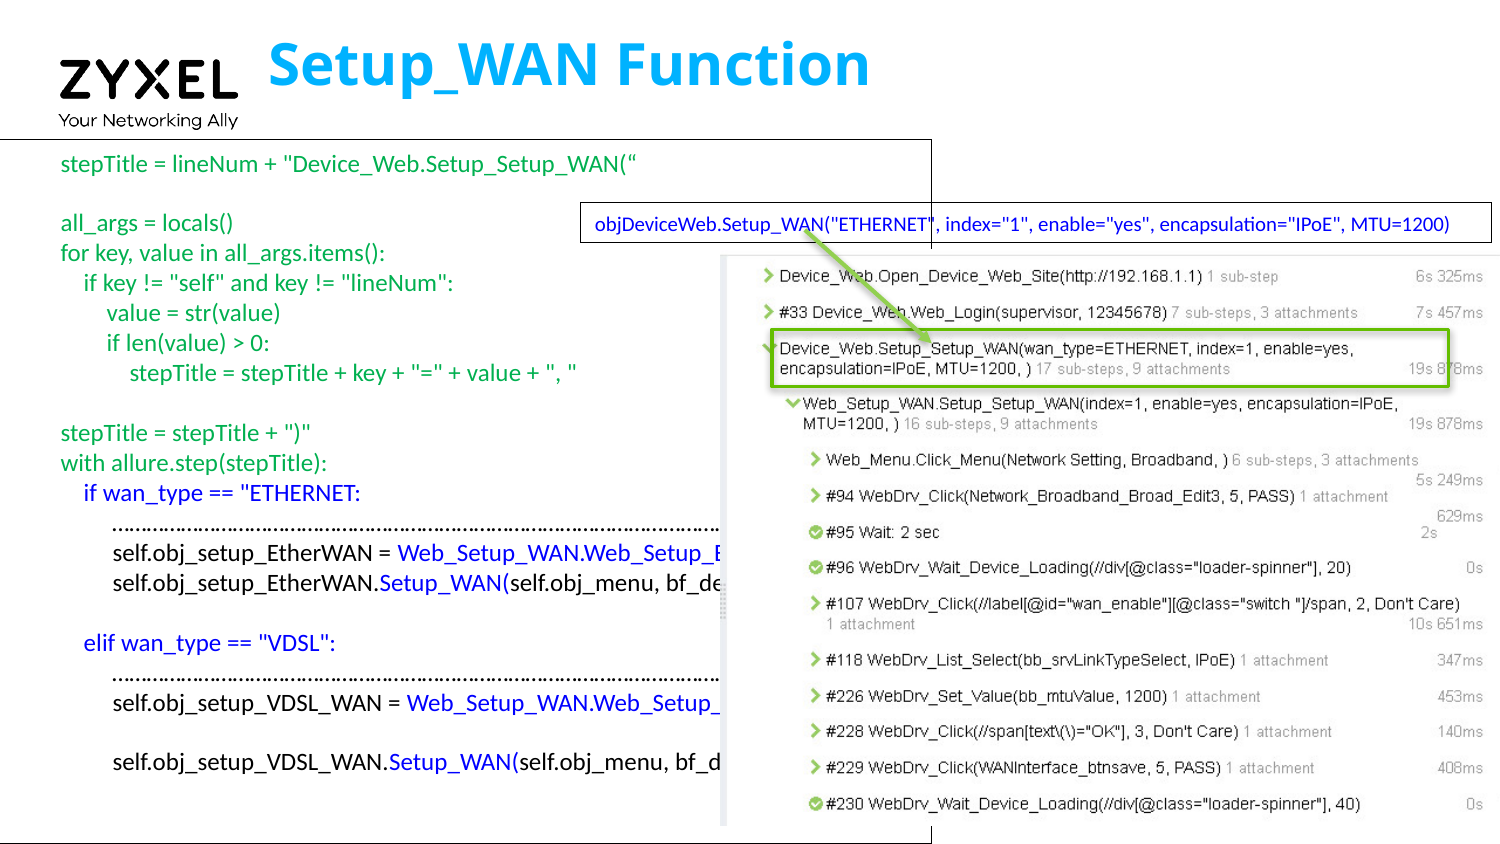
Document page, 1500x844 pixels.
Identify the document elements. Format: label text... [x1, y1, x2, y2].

text_box objDeviceWeb.Setup_WAN("ETHERNET", index="1", enable="yes", encapsulation="IPoE", MTU=1200) [580, 202, 1492, 243]
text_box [804, 229, 933, 344]
picture [0, 20, 296, 139]
title Setup_WAN Function [268, 35, 1387, 99]
text_box stepTitle = lineNum + "Device_Web.Setup_Setup_WAN(“ all_args = locals() for key, value in all_args.items(): if key != "self" and key != "lineNum": value = str(value) if len(value) > 0: stepTitle = stepTitle + key + "=" + value + ", " stepTitle = stepTitle + ")" with allure.step(stepTitle): if wan_type == "ETHERNET: ………………………………………………………………………………………………………………………. self.obj_setup_EtherWAN = Web_Setup_WAN.Web_Setup_ETHER_WAN() self.obj_setup_EtherWAN.Setup_WAN(self.obj_menu, bf_delete, index, ………) elif wan_type == "VDSL": ……………………………………………………………………………………………………………………… self.obj_setup_VDSL_WAN = Web_Setup_WAN.Web_Setup_VDSL_WAN() self.obj_setup_VDSL_WAN.Setup_WAN(self.obj_menu, bf_delete, index, …….) [0, 139, 932, 844]
picture [720, 248, 1500, 827]
